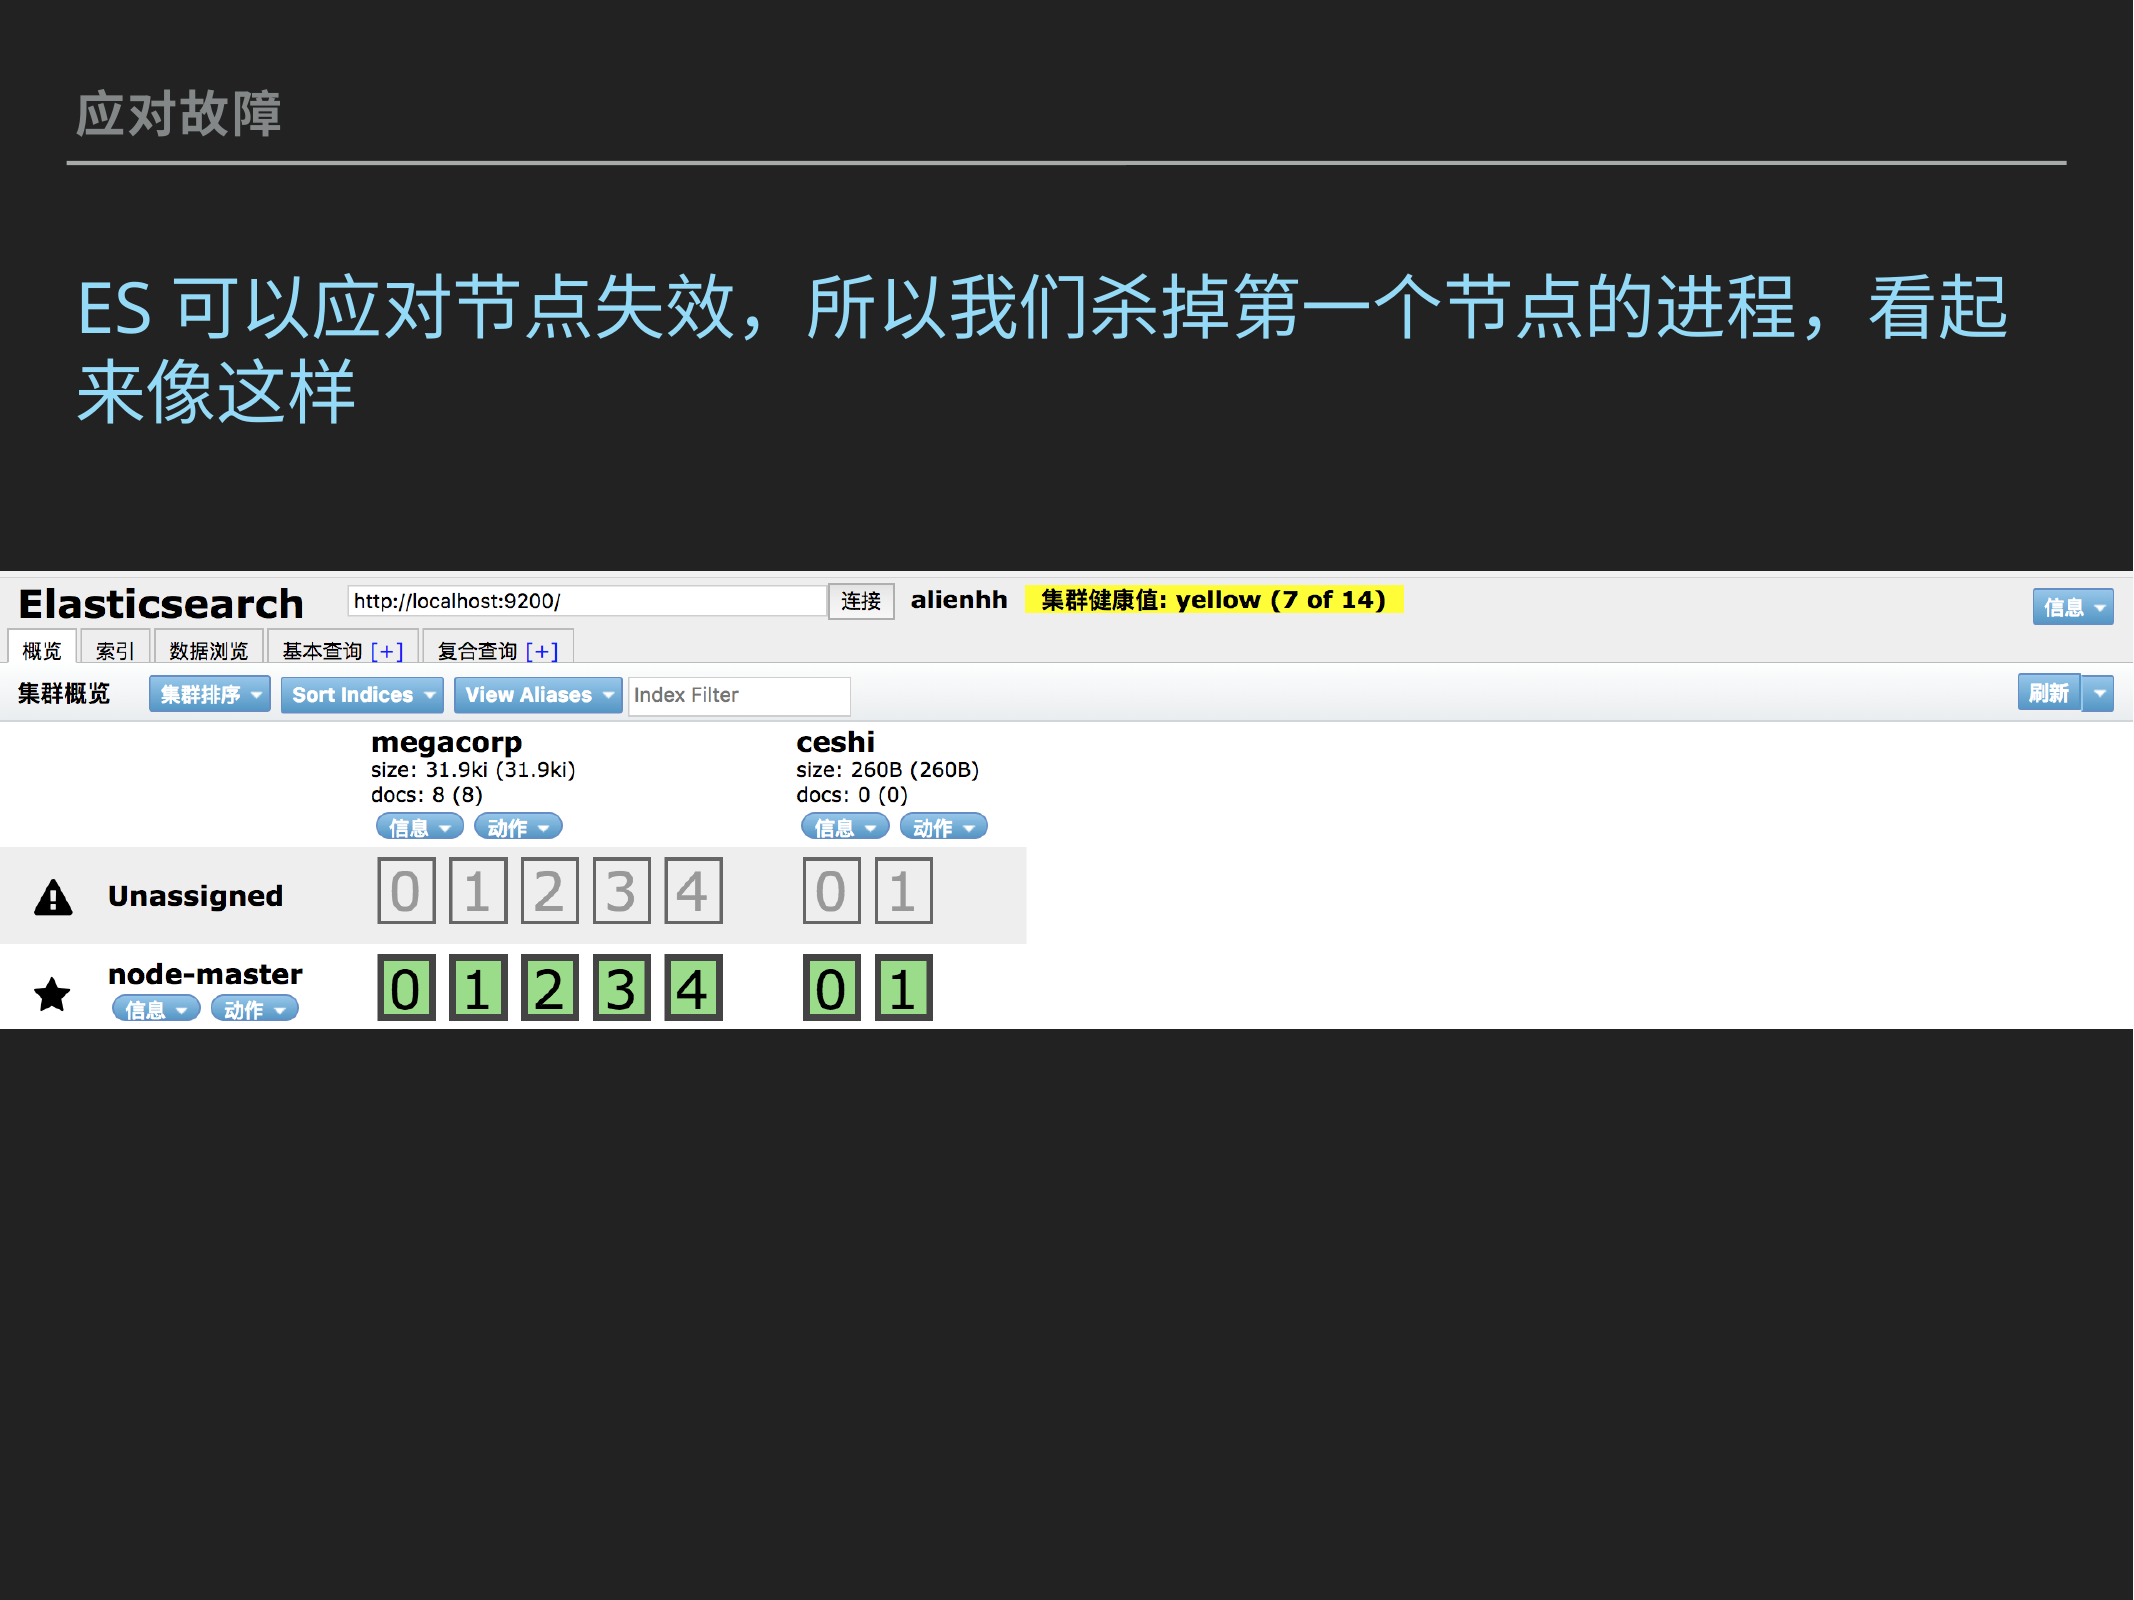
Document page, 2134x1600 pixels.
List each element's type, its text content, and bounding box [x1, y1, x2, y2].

picture [0, 571, 2134, 1029]
list ES可以应对节点失效，所以我们杀掉第一个节点的进程，看起来像这样 [66, 253, 2068, 571]
list 应对故障 [66, 64, 1901, 151]
